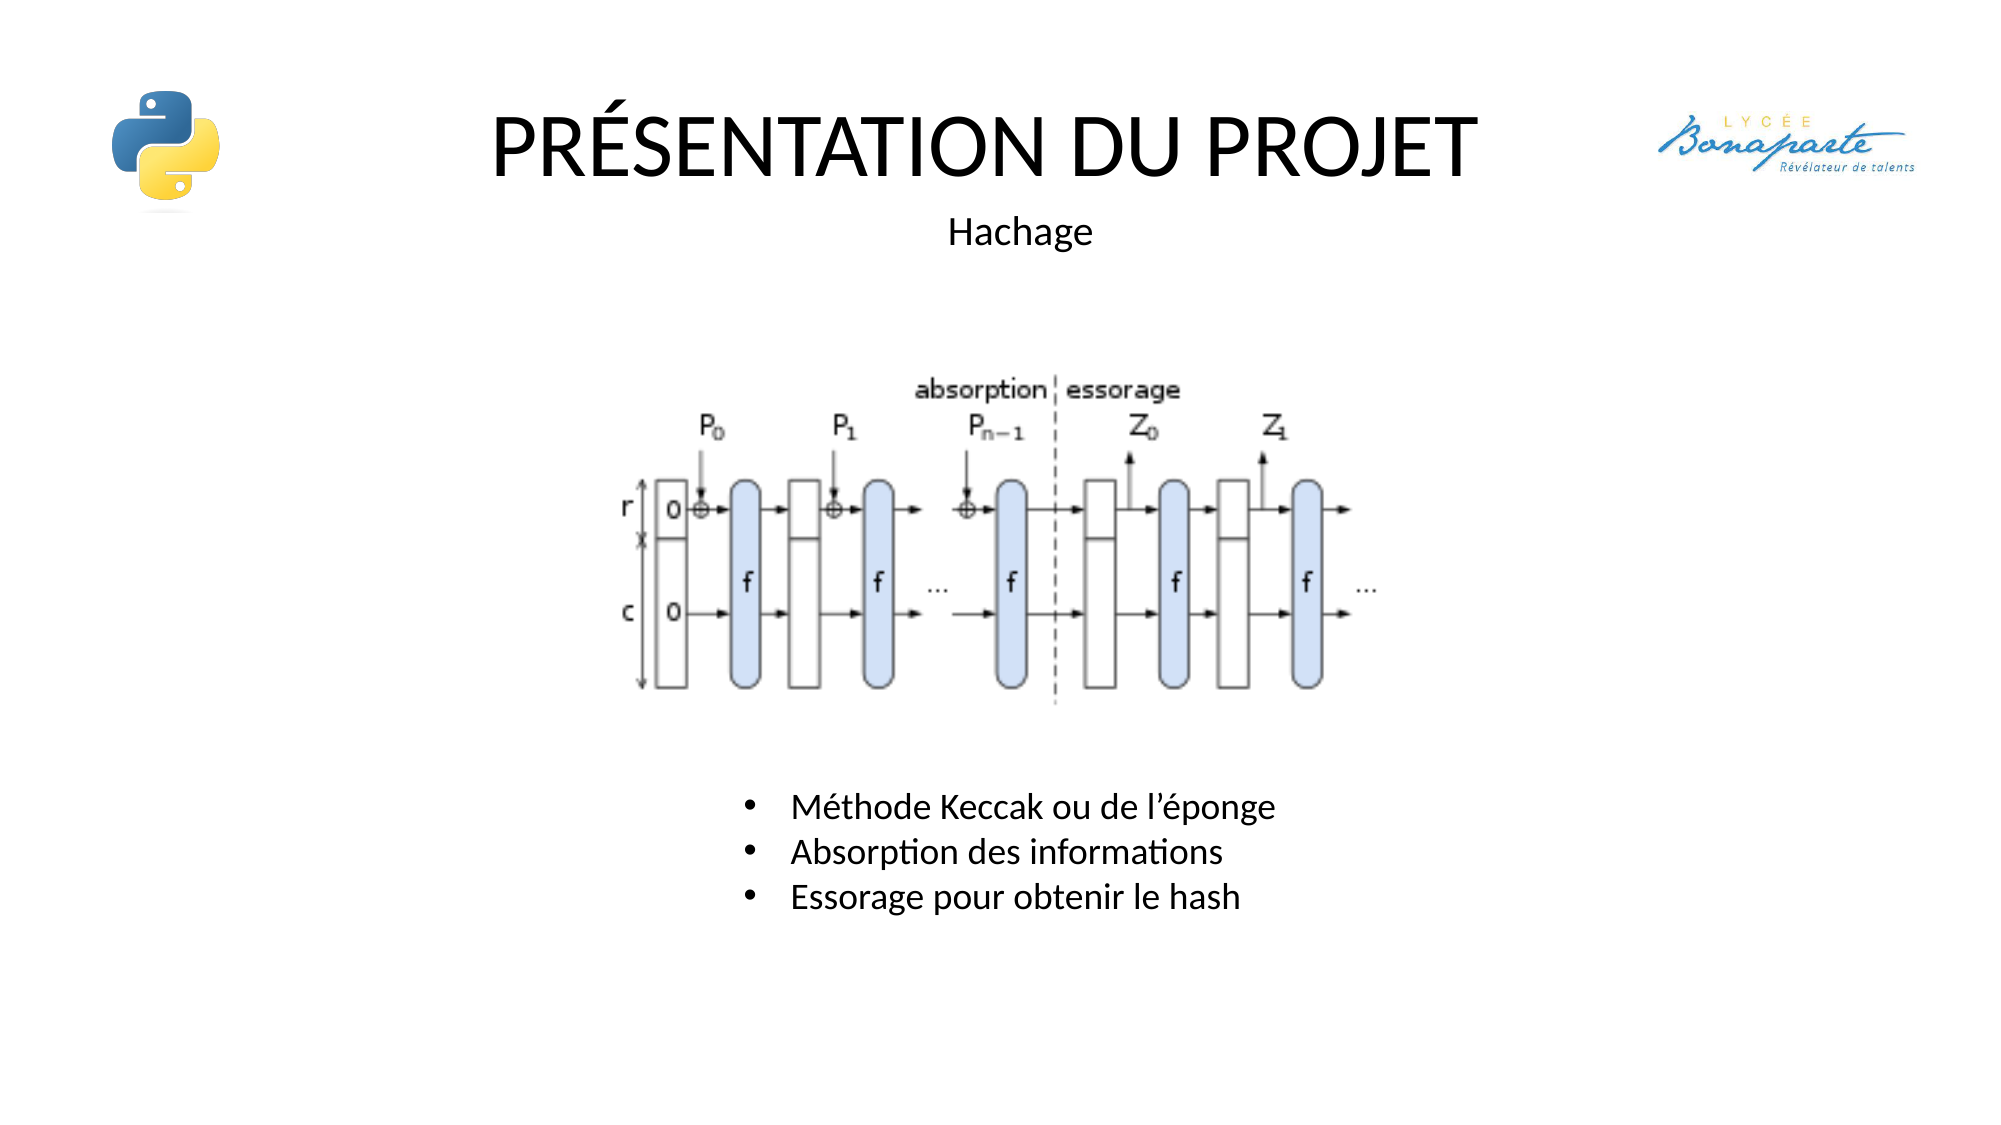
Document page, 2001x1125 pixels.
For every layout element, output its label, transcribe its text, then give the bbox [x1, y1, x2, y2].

text_box PRÉSENTATION DU PROJET [475, 77, 1525, 204]
picture [111, 91, 223, 213]
picture [1647, 111, 1921, 181]
text_box Hachage [933, 196, 1117, 266]
text_box Méthode Keccak ou de l’éponge Absorption des informations Essorage pour obtenir le hash [728, 774, 1321, 925]
picture [607, 365, 1392, 716]
